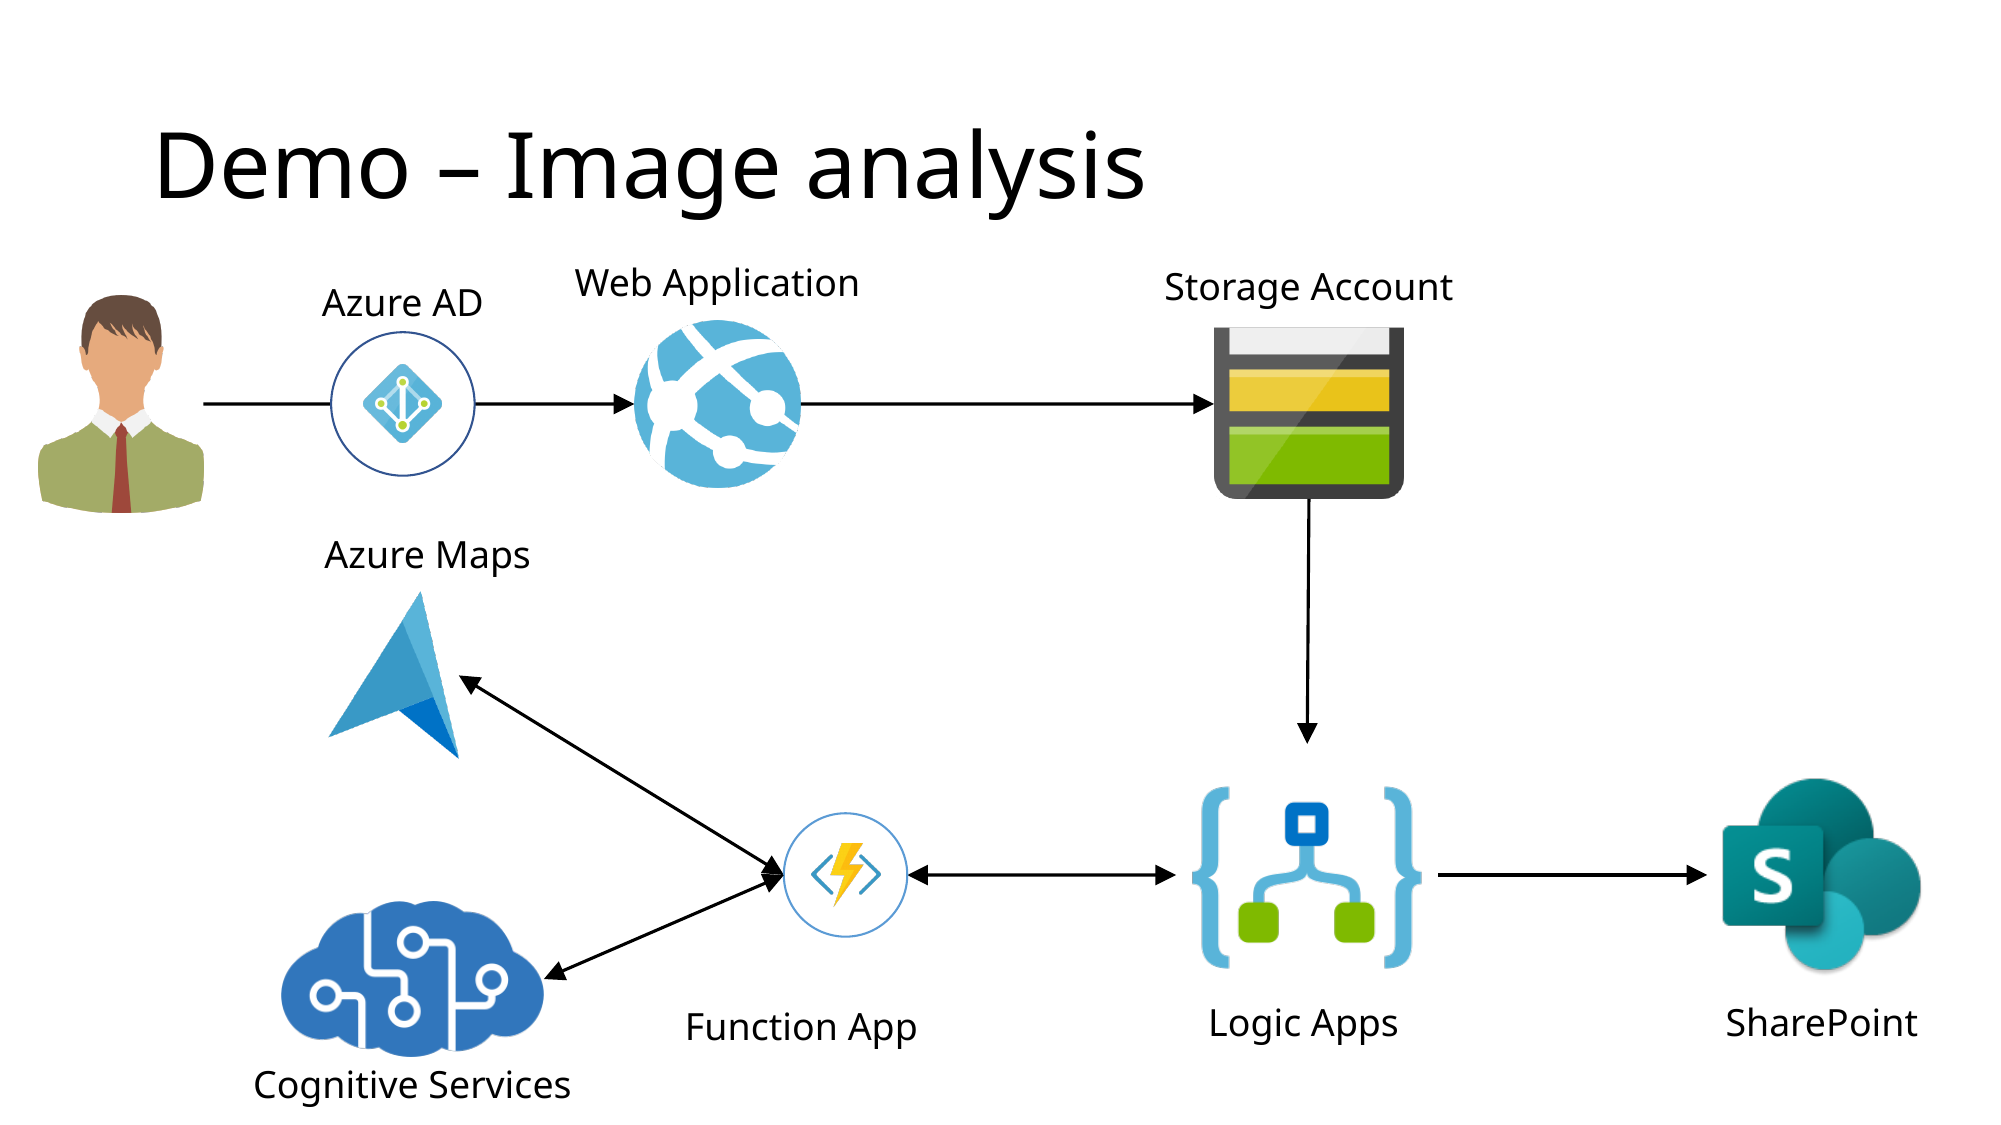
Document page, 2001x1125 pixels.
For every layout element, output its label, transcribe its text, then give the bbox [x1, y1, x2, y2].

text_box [331, 332, 475, 476]
picture [634, 320, 801, 488]
title Demo – Image analysis [137, 59, 1863, 278]
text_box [783, 813, 908, 937]
picture [1176, 743, 1439, 1007]
text_box Storage Account [1149, 255, 1469, 316]
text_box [458, 675, 784, 875]
text_box Cognitive Services [238, 1053, 587, 1114]
picture [281, 901, 544, 1057]
text_box SharePoint [1710, 994, 1933, 1052]
text_box Azure AD [307, 271, 499, 331]
picture [328, 591, 459, 760]
text_box Function App [670, 995, 933, 1056]
text_box Web Application [559, 251, 876, 312]
picture [1707, 756, 1937, 994]
text_box Azure Maps [309, 524, 546, 584]
picture [38, 295, 204, 513]
text_box Logic Apps [1193, 1007, 1414, 1052]
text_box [543, 874, 784, 979]
picture [1213, 308, 1404, 499]
